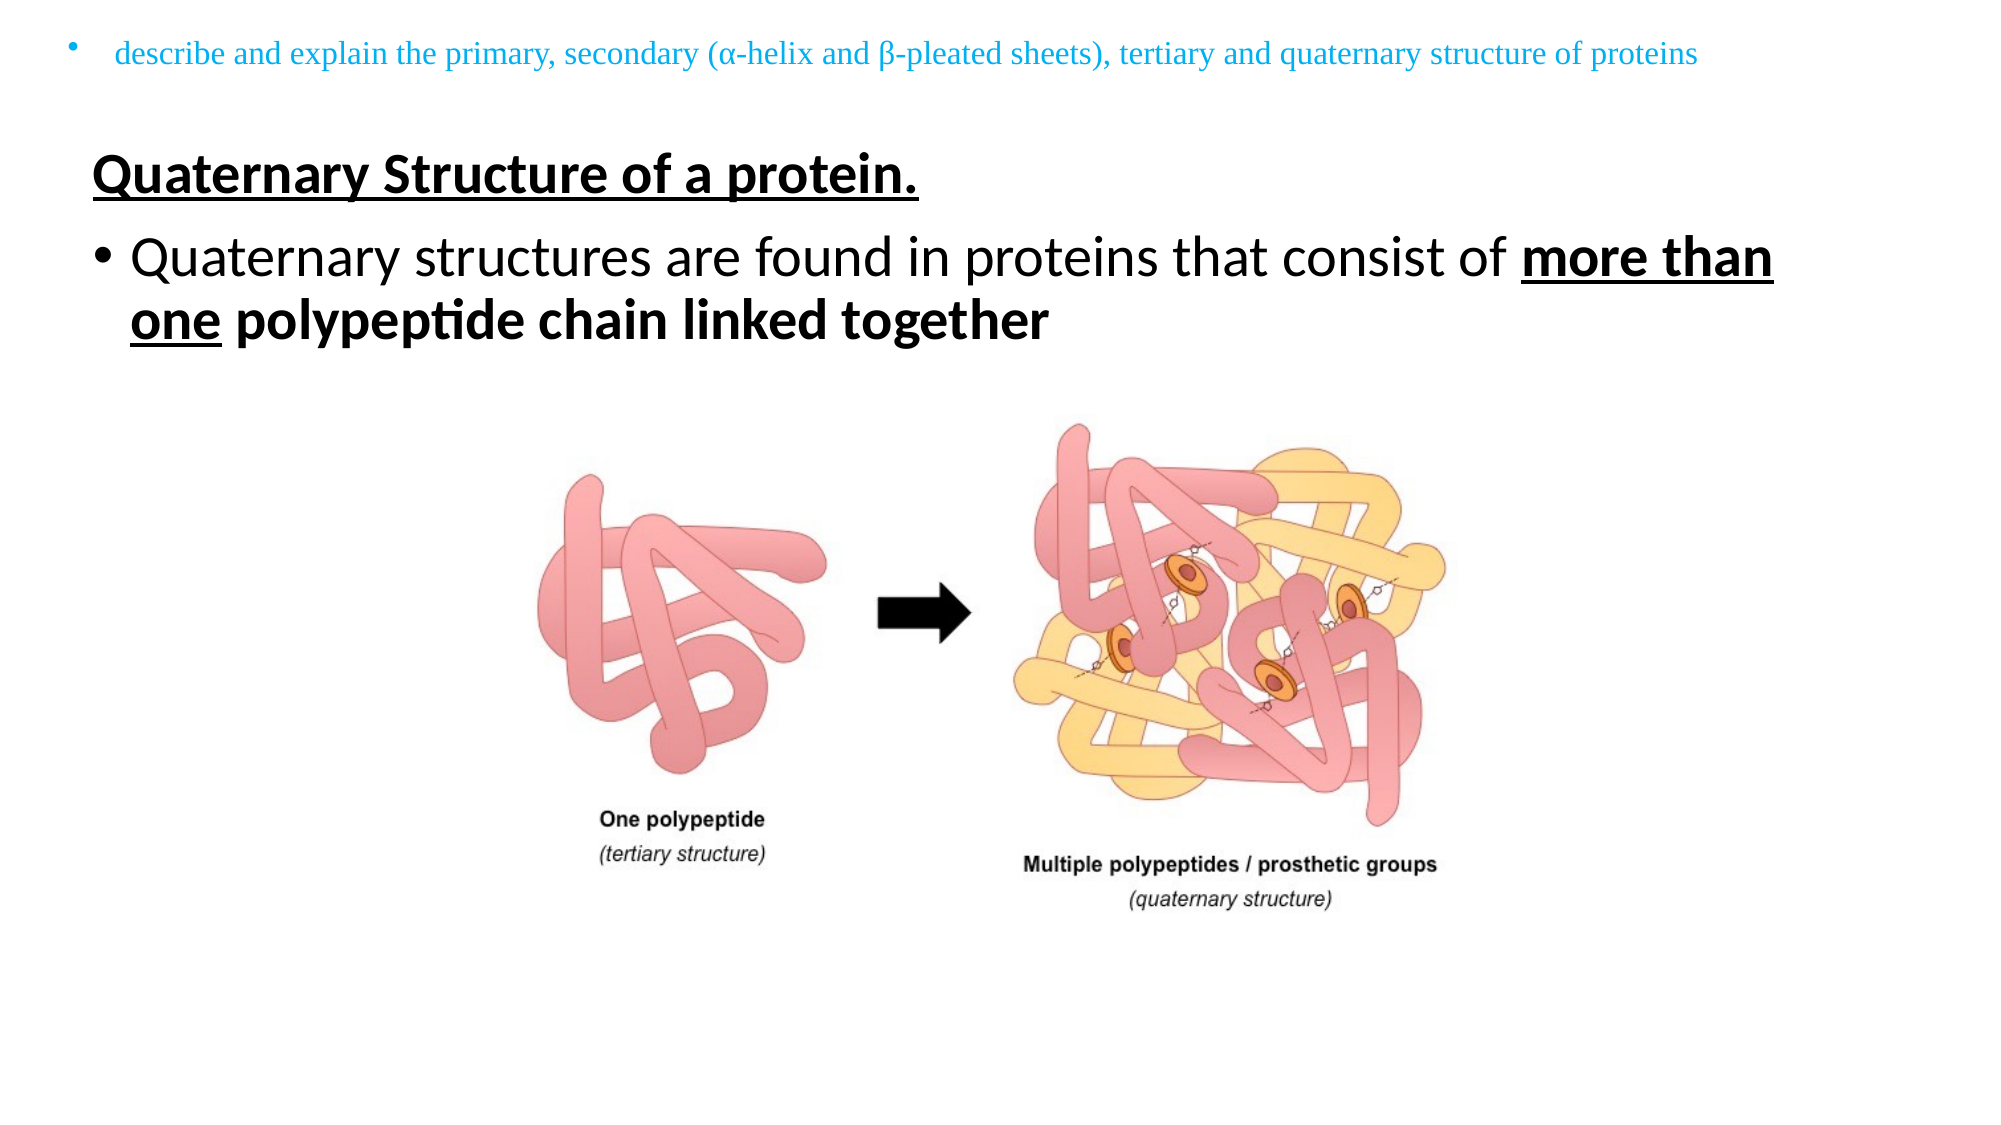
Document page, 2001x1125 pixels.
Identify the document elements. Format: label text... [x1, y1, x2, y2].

picture [533, 413, 1482, 948]
text_box describe and explain the primary, secondary (α-helix and β-pleated sheets), tertiary and quaternary structure of proteins [53, 23, 1949, 79]
list Quaternary Structure of a protein. Quaternary structures are found in proteins that consist of more than one polypeptide chain linked together [77, 135, 1863, 1092]
